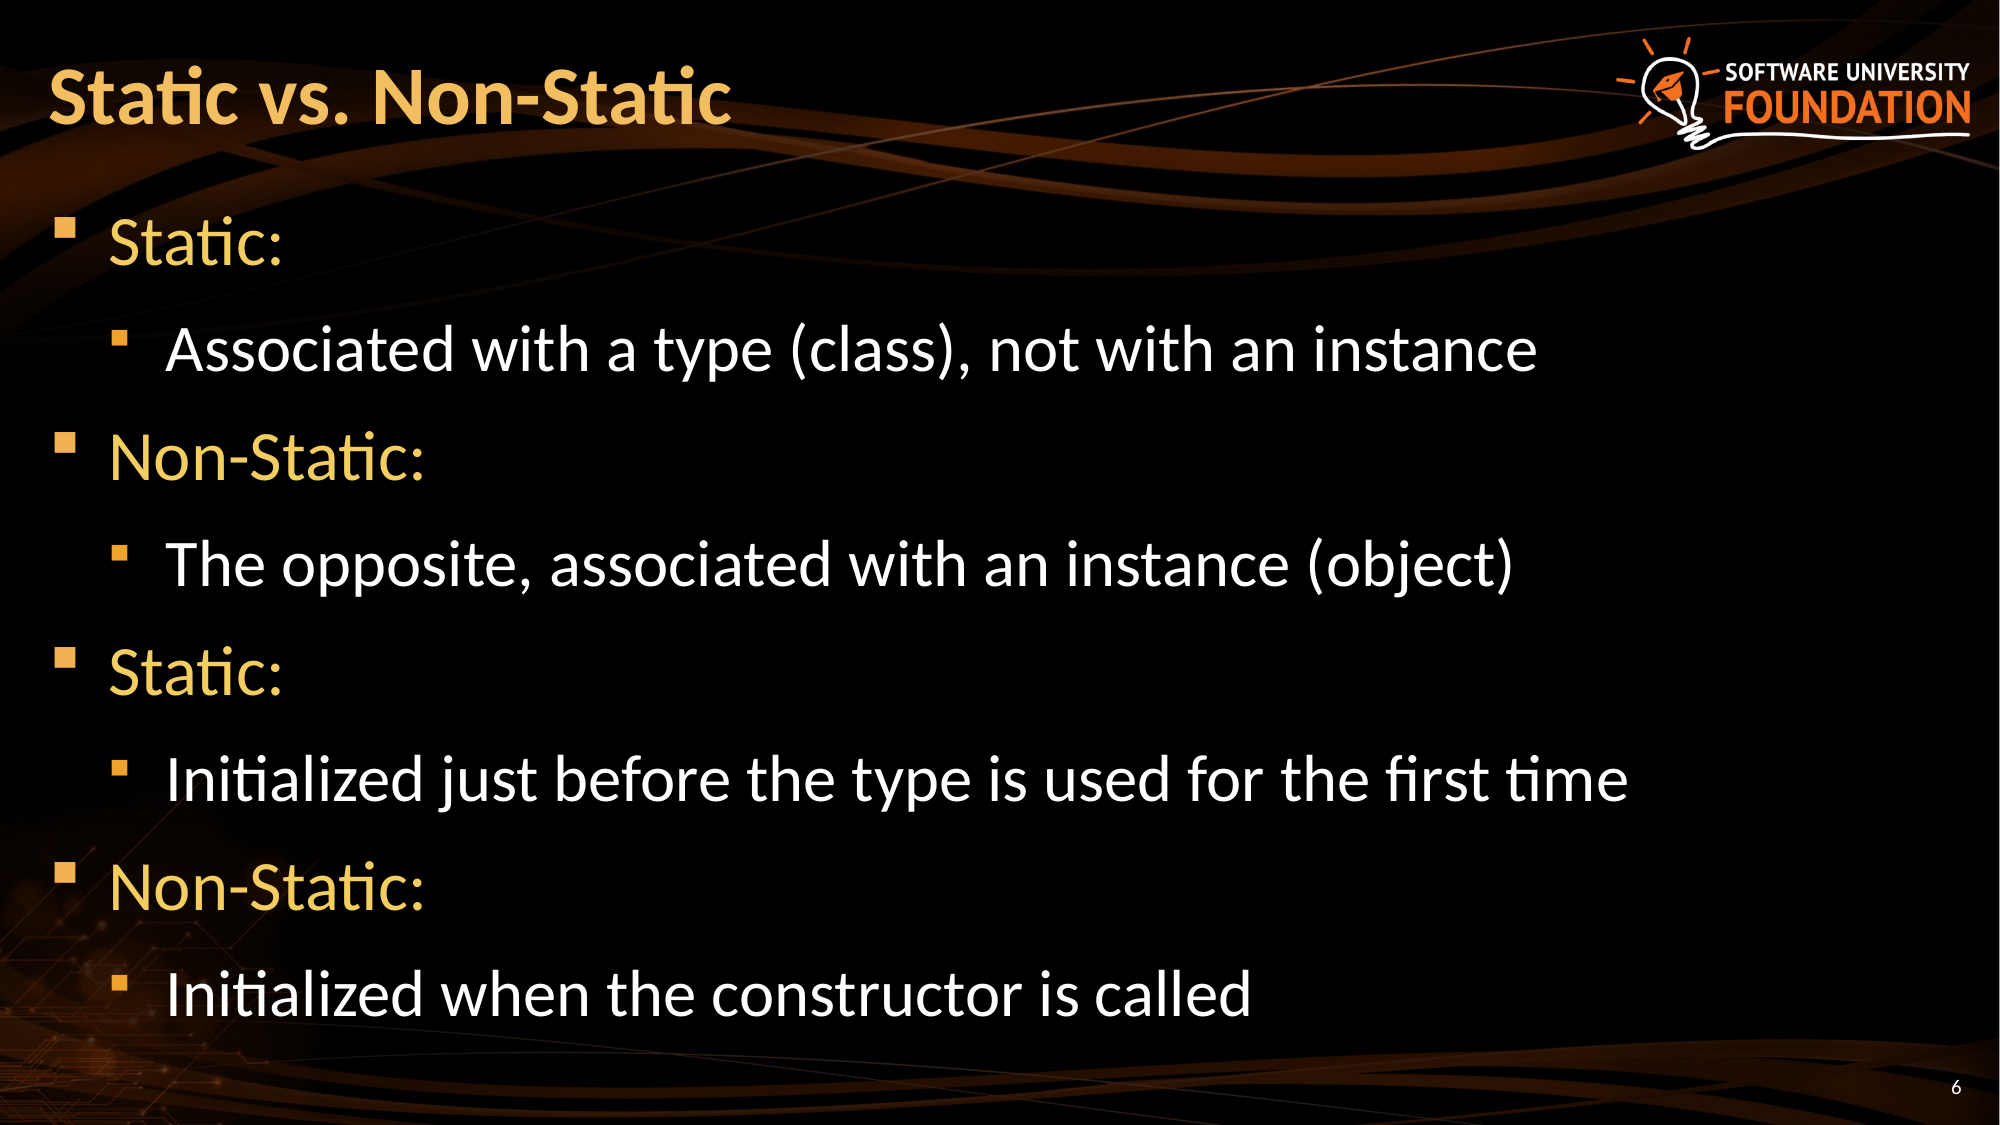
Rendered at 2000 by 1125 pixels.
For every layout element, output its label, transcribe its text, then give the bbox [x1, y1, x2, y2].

title Static vs. Non-Static [30, 6, 1602, 189]
picture [0, 0, 2000, 1125]
list Static: Associated with a type (class), not with an instance Non-Static: The opposite, associated with an instance (object) Static: Initialized just before the type is used for the first time Non-Static: Initialized when the constructor is called [31, 188, 1968, 1103]
